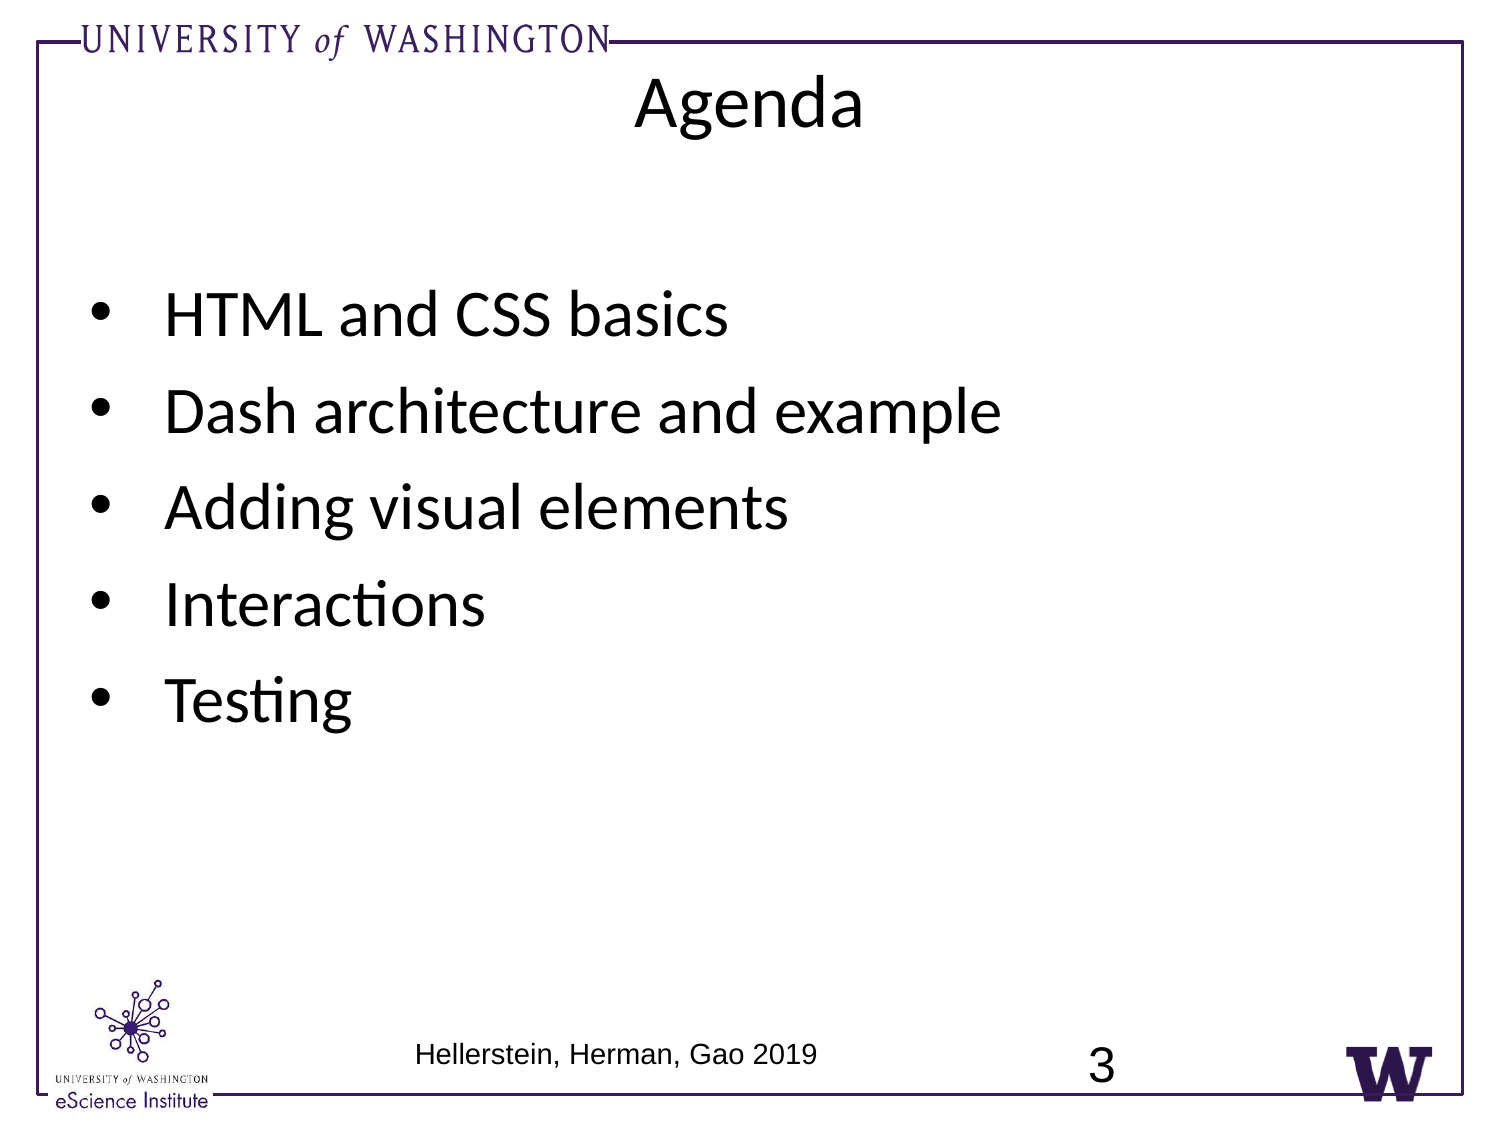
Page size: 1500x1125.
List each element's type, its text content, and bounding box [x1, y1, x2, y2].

list HTML and CSS basics Dash architecture and example Adding visual elements Interactions Testing [75, 262, 1425, 1005]
picture [48, 978, 213, 1113]
title Agenda [75, 45, 1425, 233]
footer Hellerstein, Herman, Gao 2019 [399, 1027, 988, 1088]
picture [1339, 1041, 1438, 1093]
picture [81, 24, 609, 45]
slide_number 3 [1073, 1025, 1300, 1085]
picture [1339, 1096, 1438, 1107]
